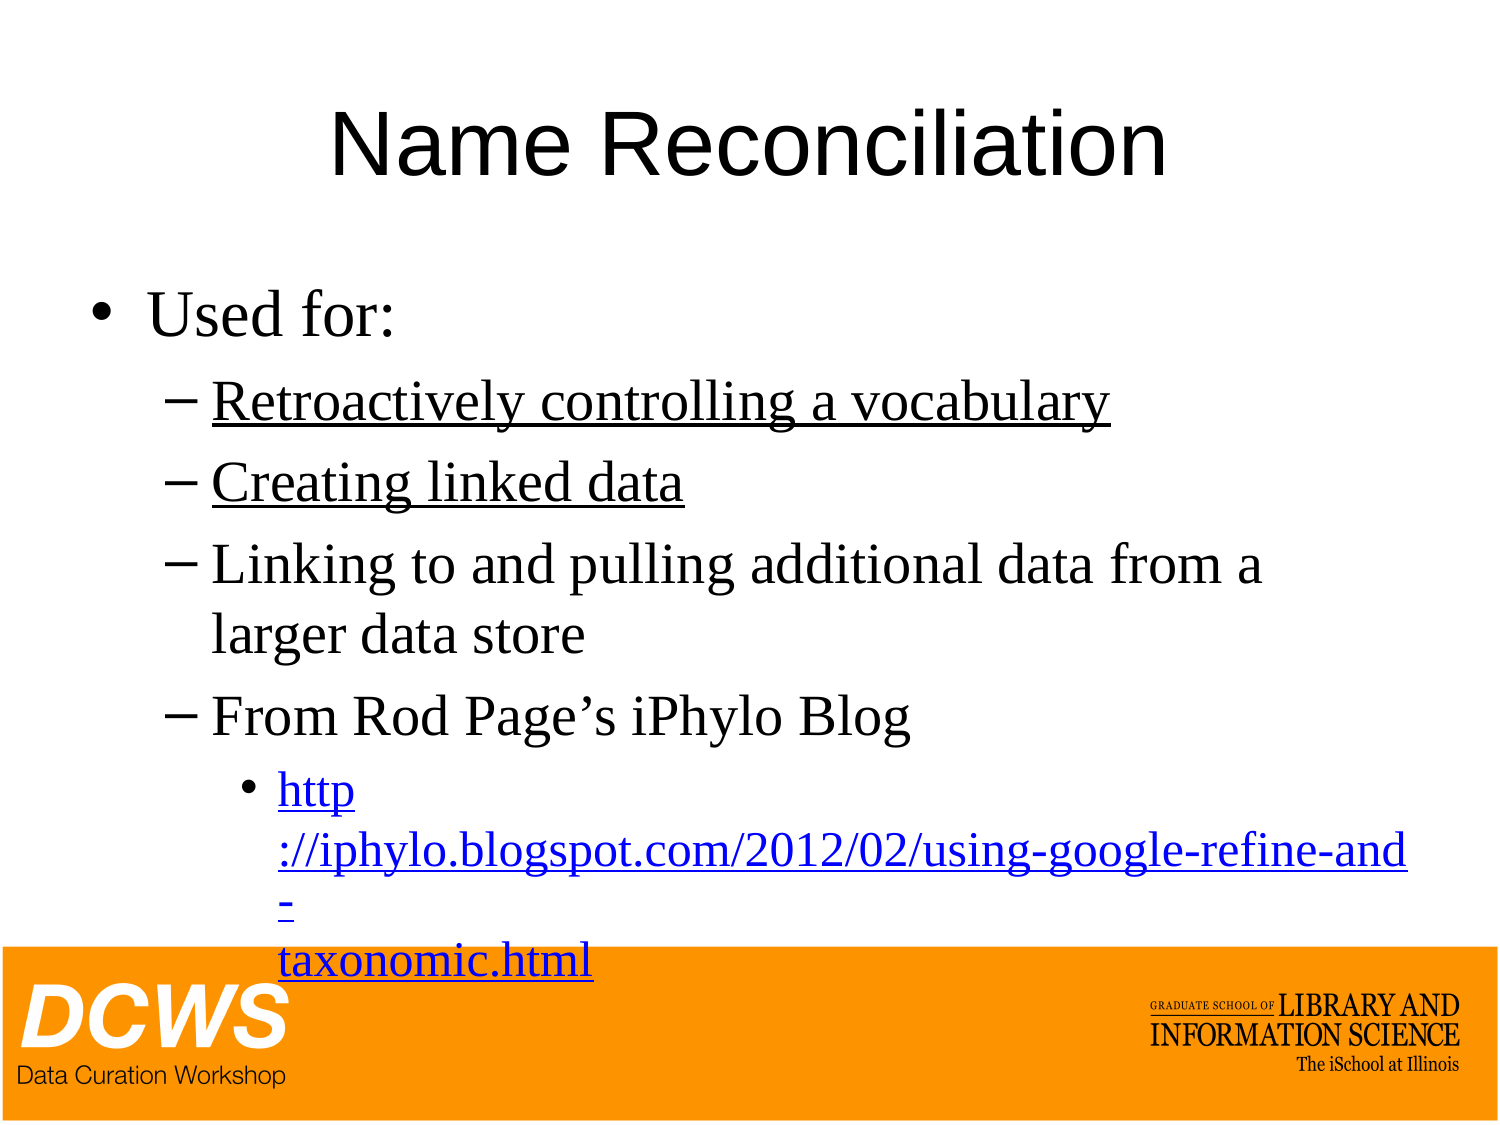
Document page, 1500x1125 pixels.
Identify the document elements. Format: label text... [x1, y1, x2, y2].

title Name Reconciliation [75, 45, 1425, 233]
picture [0, 944, 1500, 1123]
list Used for: Retroactively controlling a vocabulary Creating linked data Linking to and pulling additional data from a larger data store From Rod Page’s iPhylo Blog http://iphylo.blogspot.com/2012/02/using-google-refine-and-taxonomic.html [75, 262, 1425, 1005]
